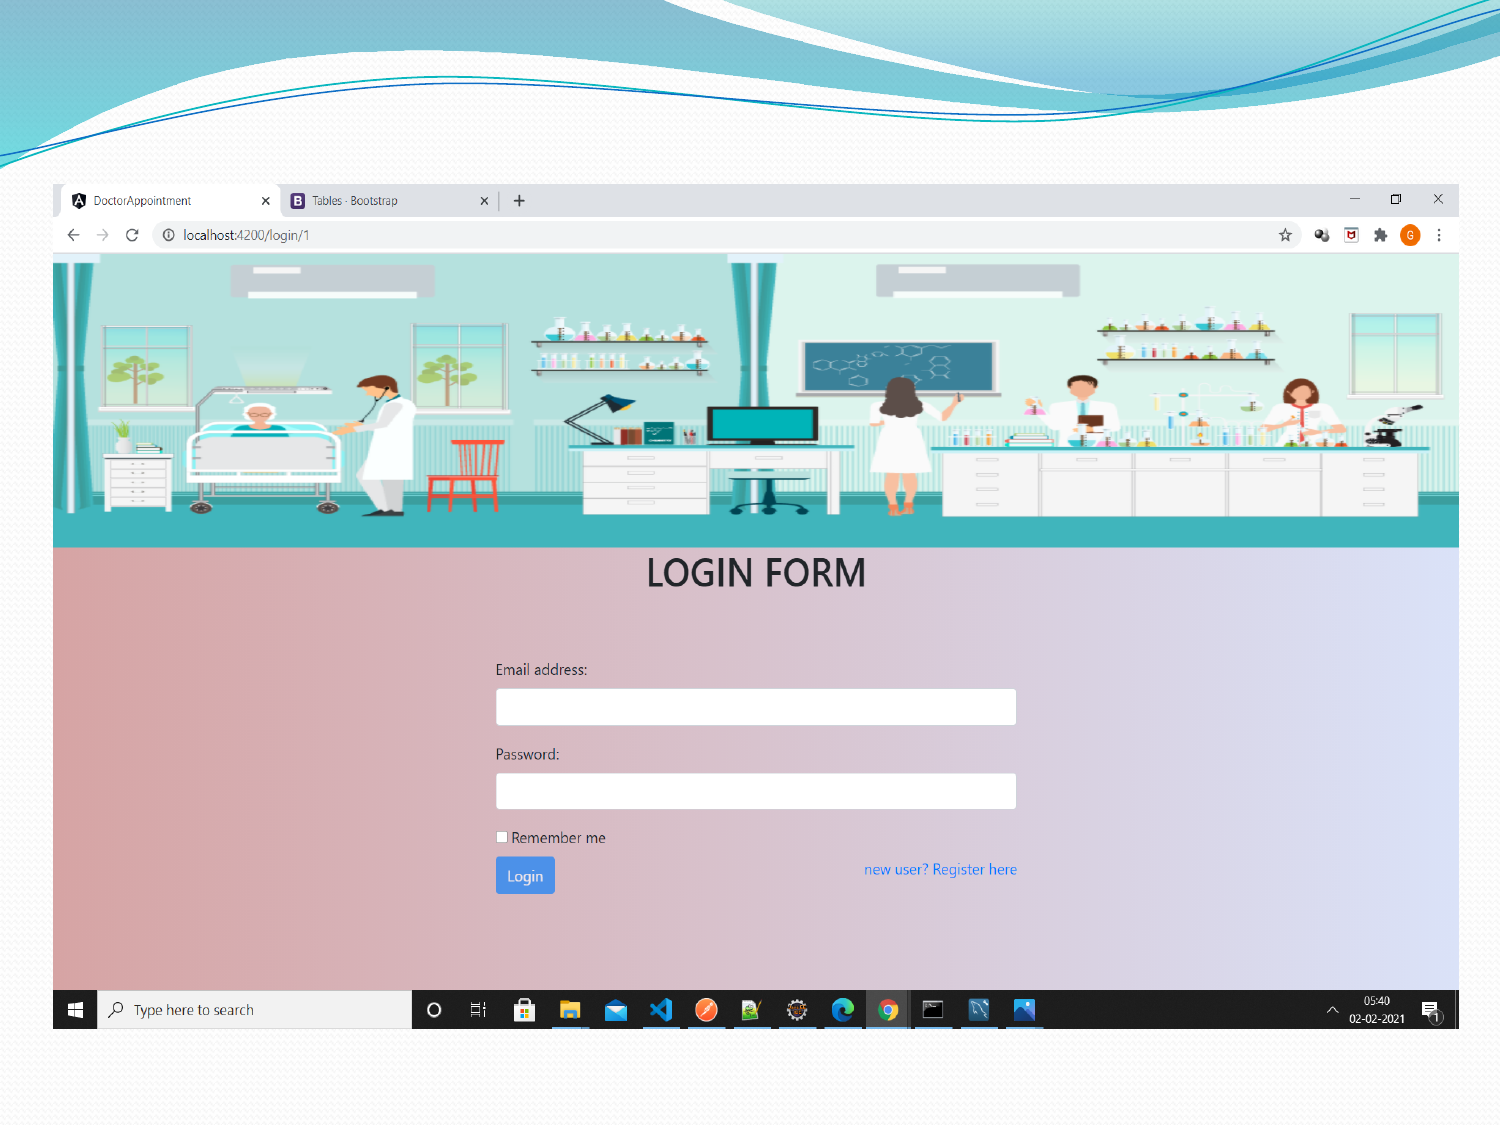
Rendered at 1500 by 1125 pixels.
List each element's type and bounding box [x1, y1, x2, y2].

picture [52, 184, 1459, 1029]
